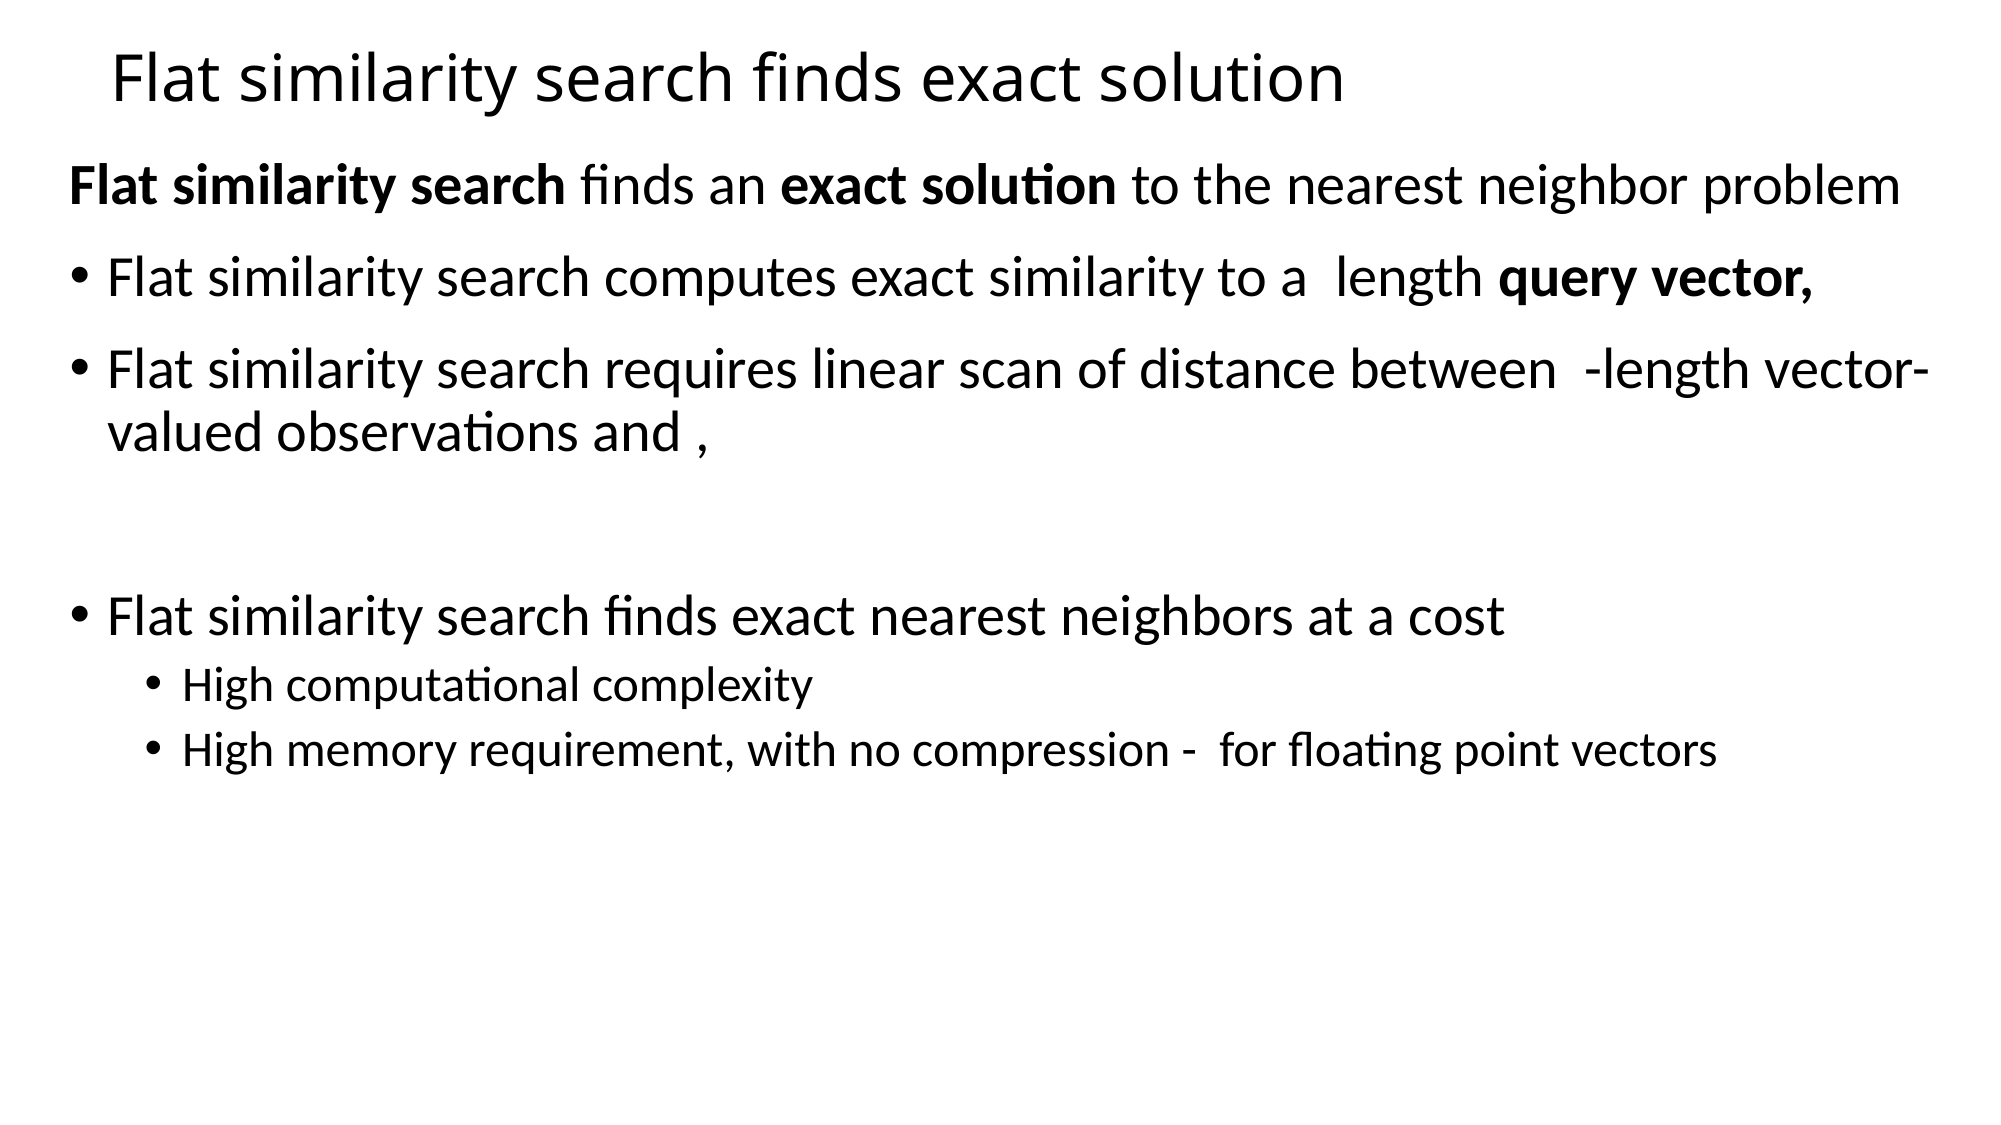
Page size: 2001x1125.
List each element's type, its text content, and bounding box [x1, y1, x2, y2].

title Flat similarity search finds exact solution [95, 36, 1821, 124]
